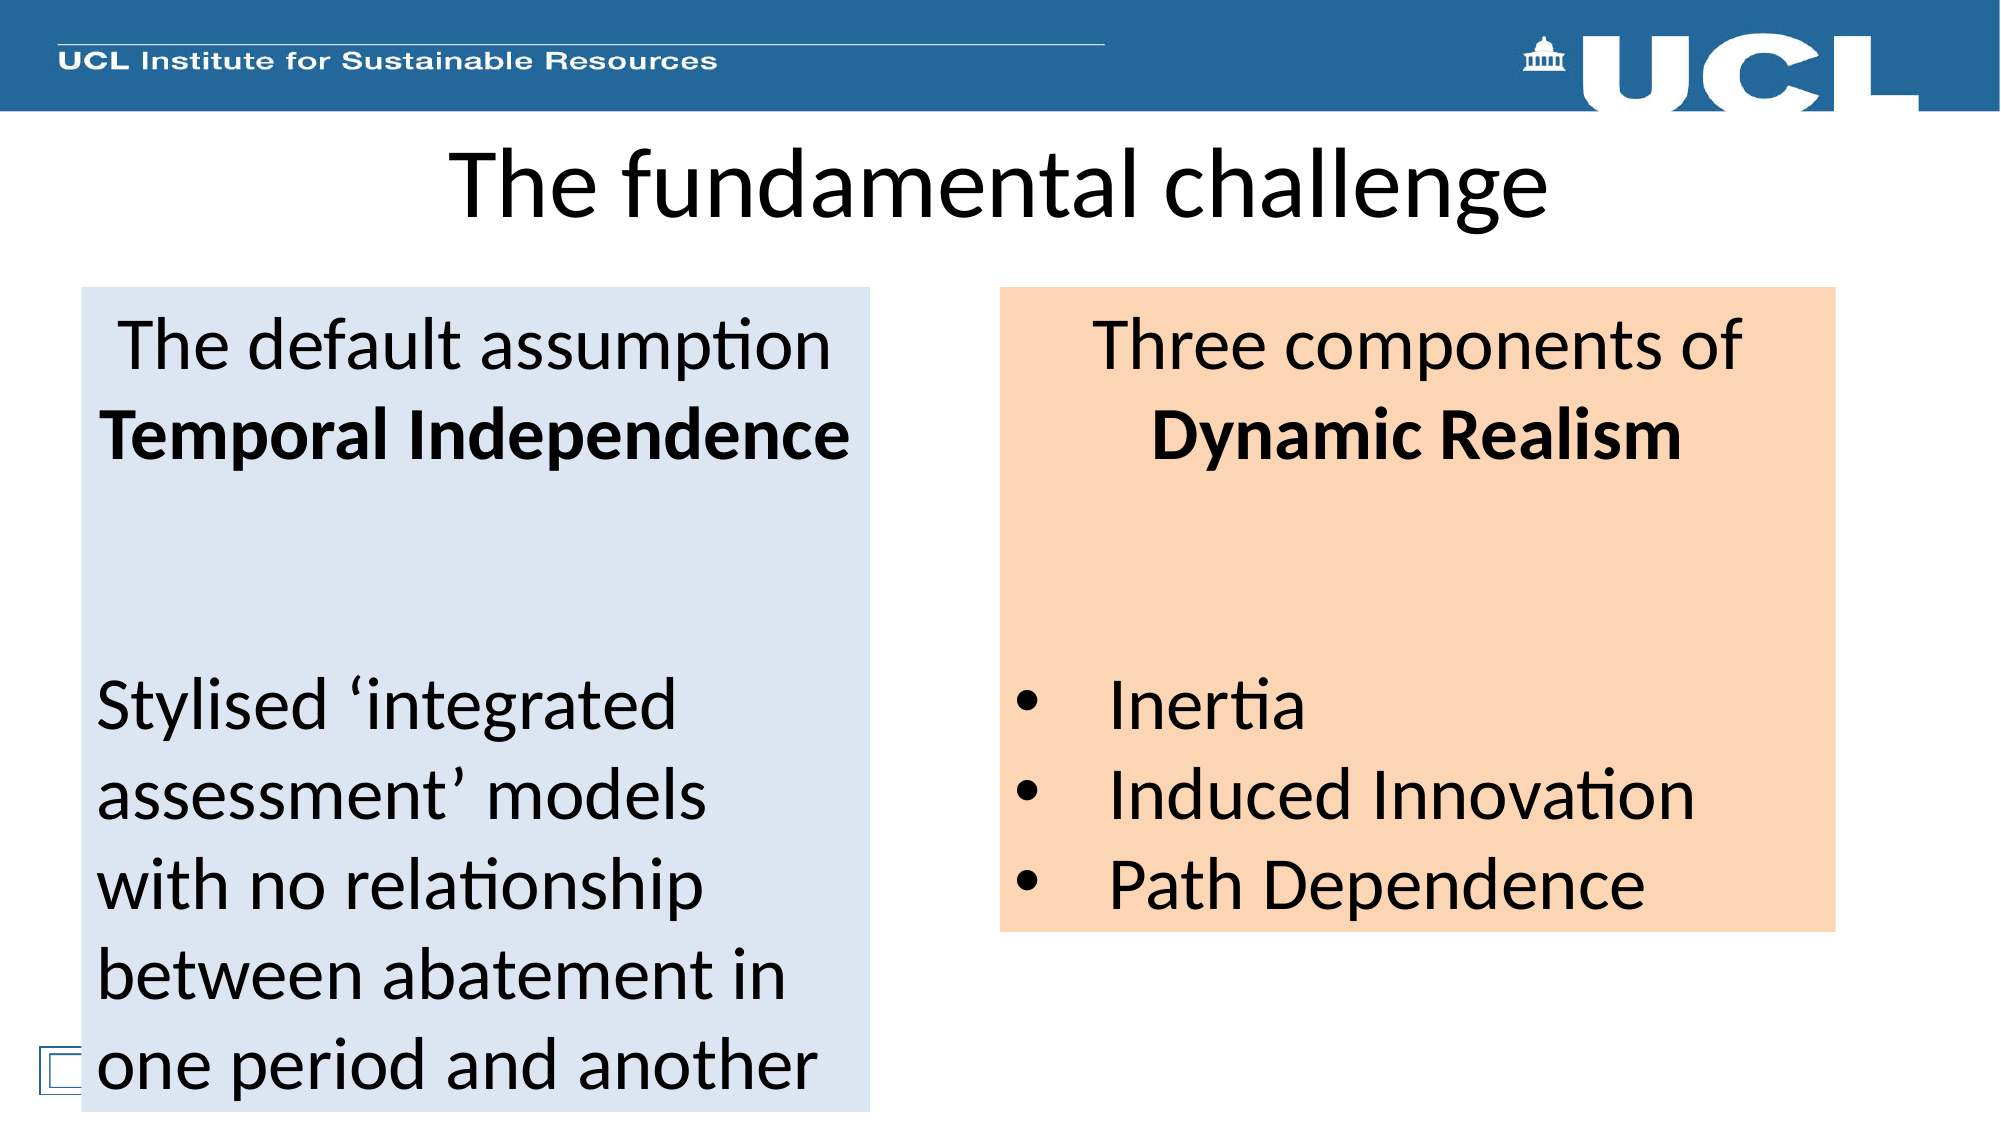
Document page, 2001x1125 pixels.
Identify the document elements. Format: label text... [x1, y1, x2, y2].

title The fundamental challenge [99, 83, 1900, 272]
text_box The default assumption Temporal Independence Stylised ‘integrated assessment’ models with no relationship between abatement in one period and another [81, 287, 870, 1112]
picture [0, 0, 2000, 112]
text_box Three components of Dynamic Realism Inertia Induced Innovation Path Dependence [999, 287, 1836, 932]
picture [39, 1046, 81, 1095]
